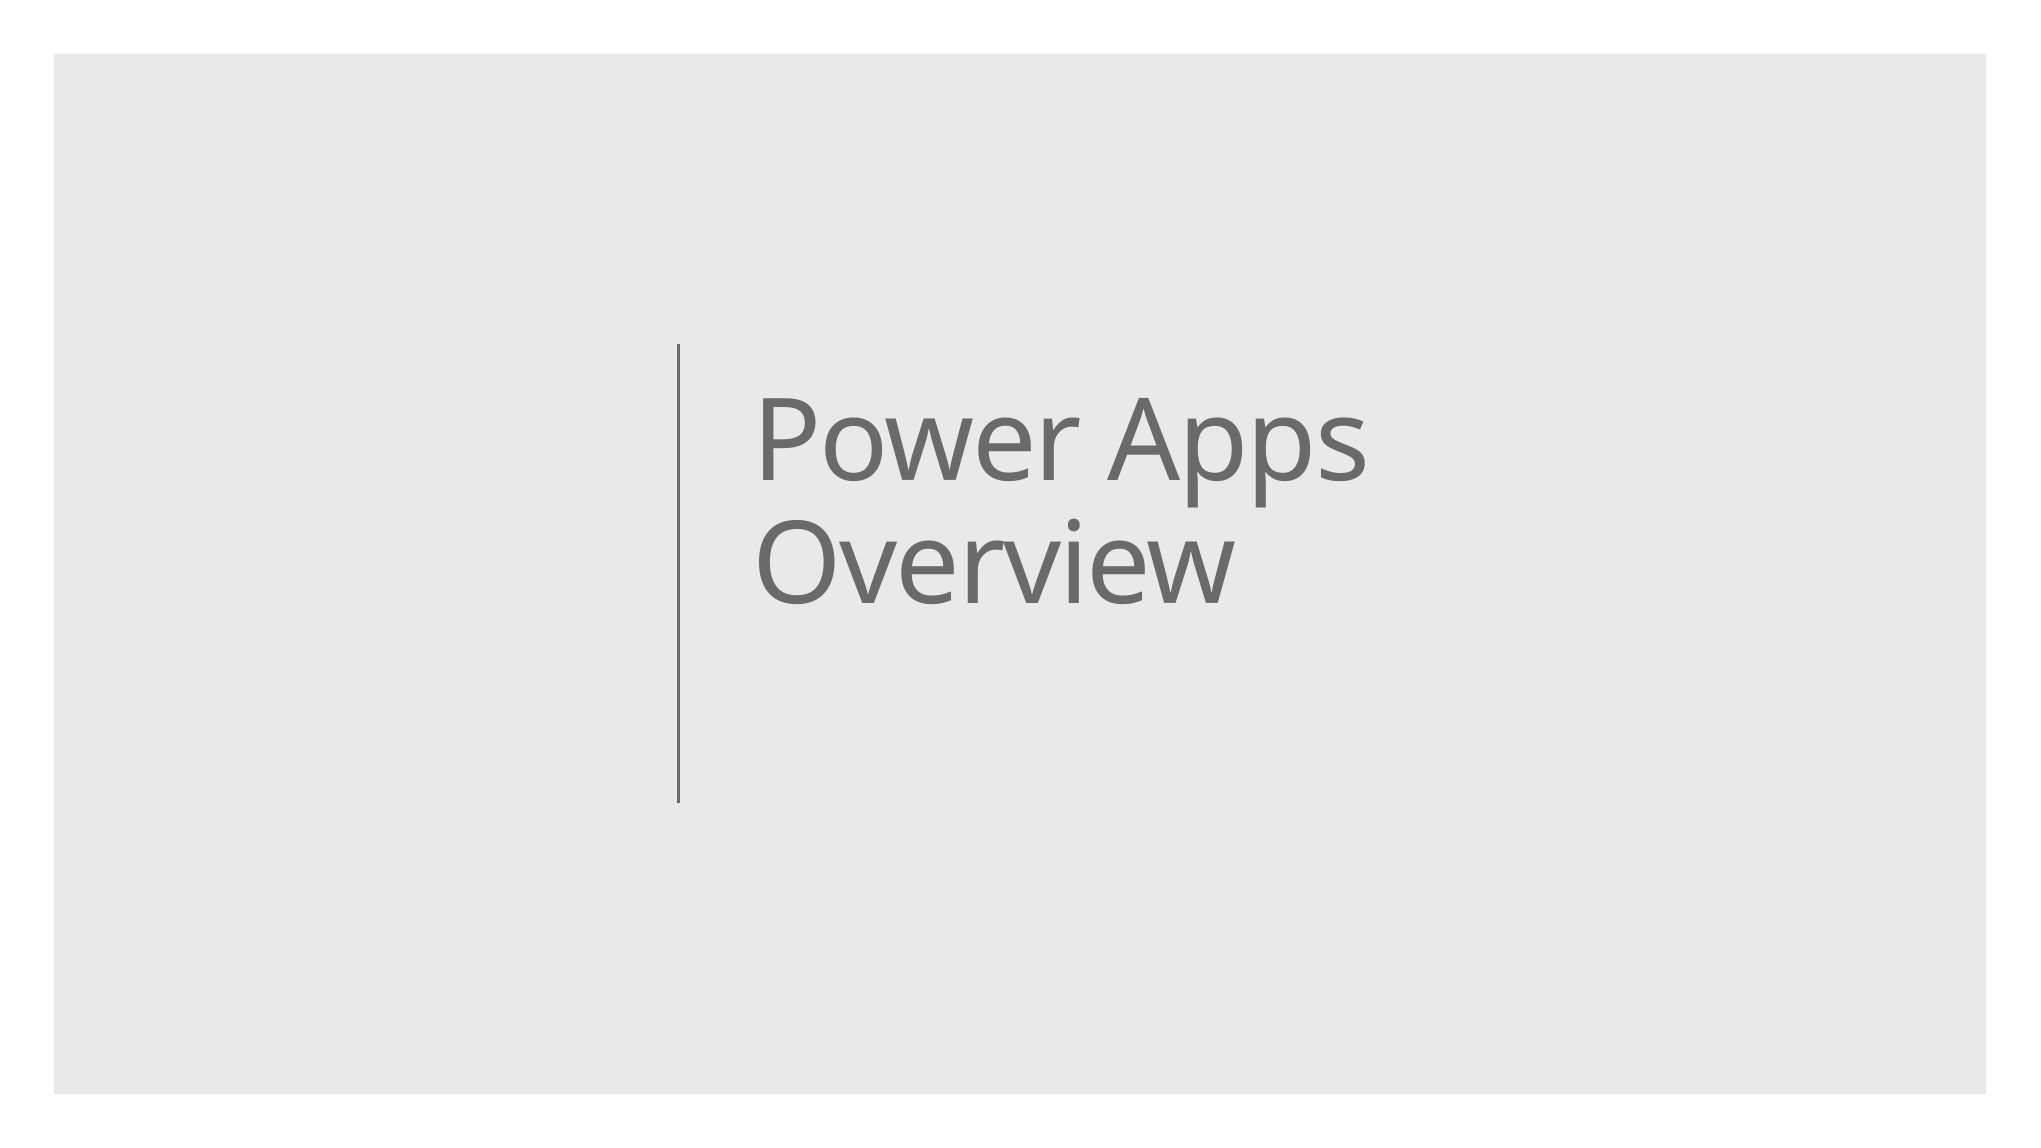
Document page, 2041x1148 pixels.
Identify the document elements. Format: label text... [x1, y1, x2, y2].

title Power Apps Overview [737, 223, 1870, 924]
text_box [53, 53, 1987, 1095]
